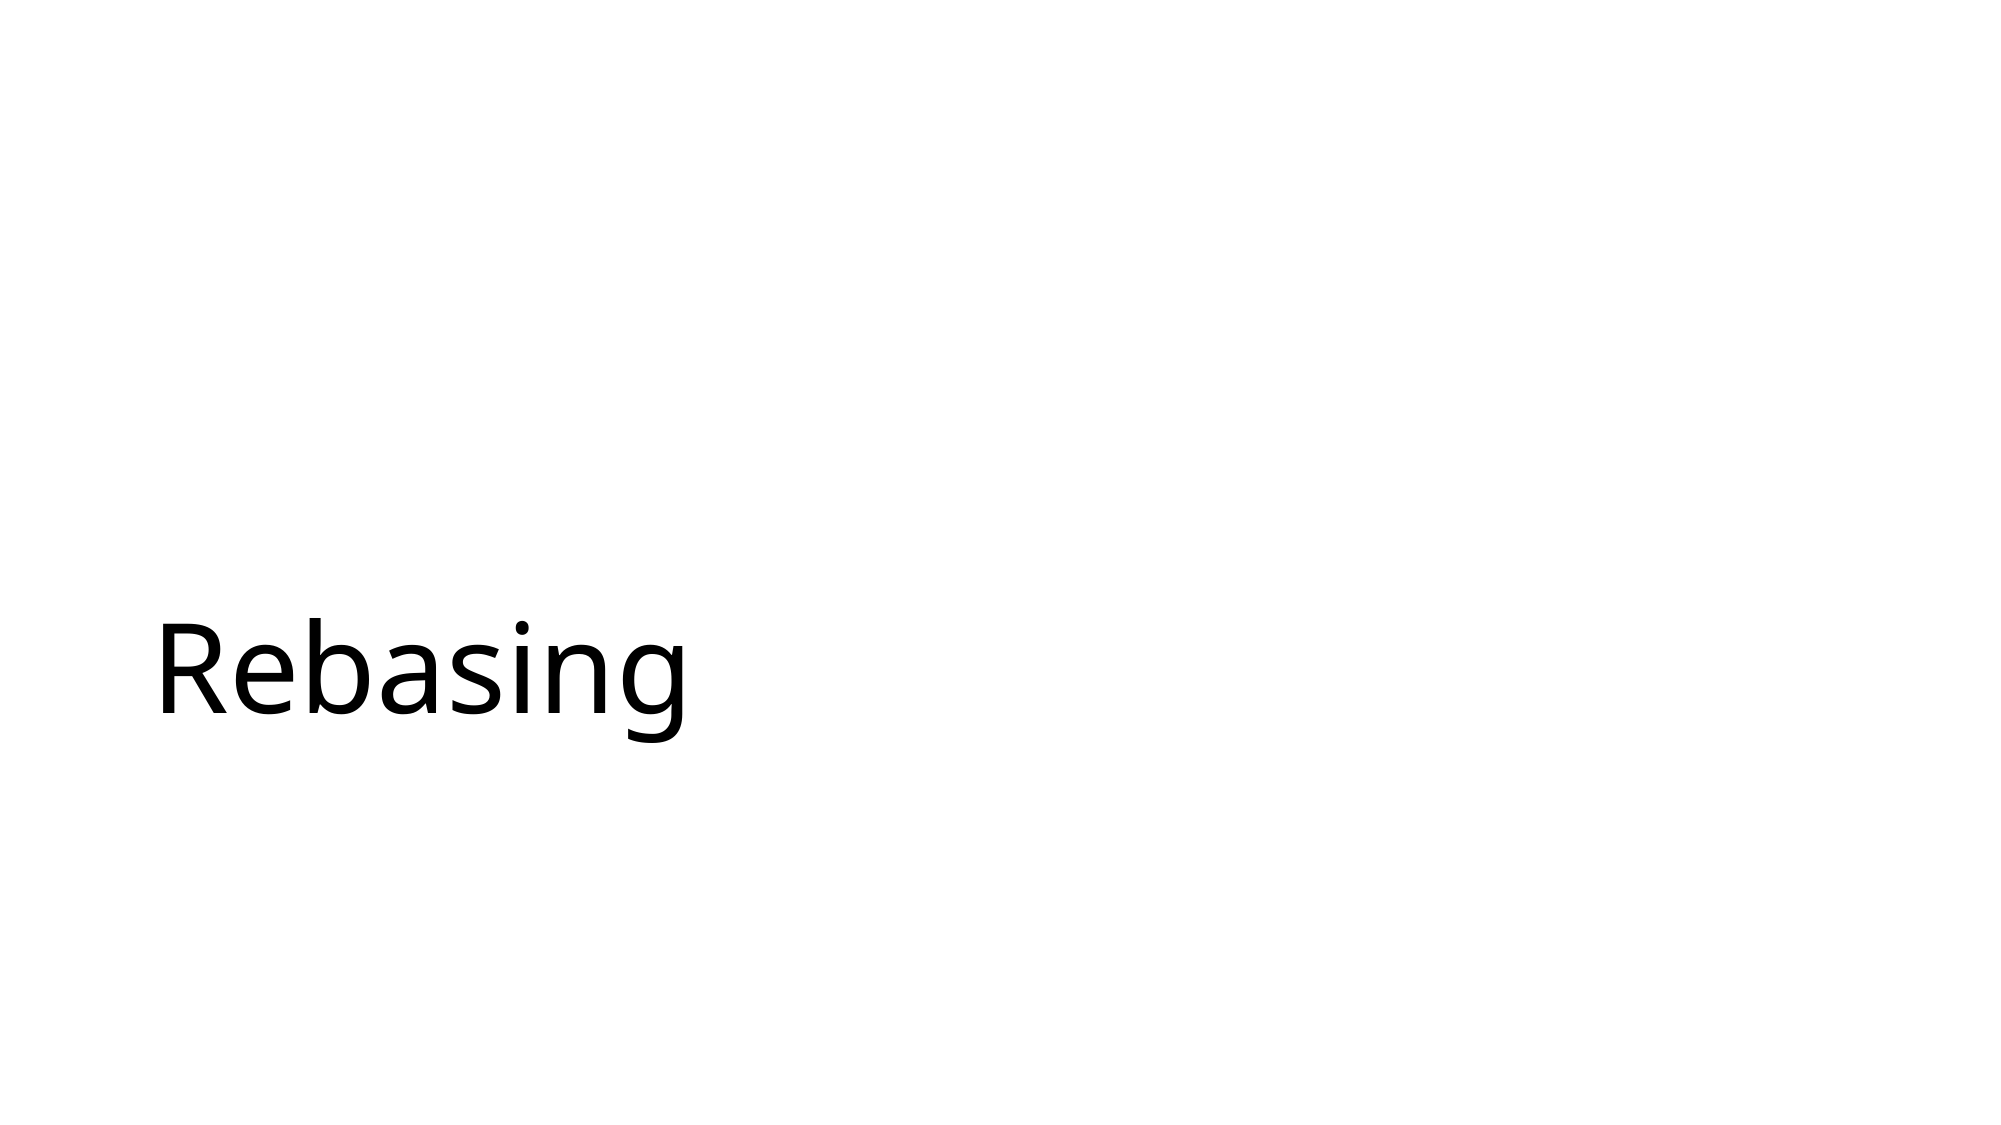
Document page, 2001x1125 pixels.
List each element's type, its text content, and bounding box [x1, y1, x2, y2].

title Rebasing [136, 280, 1862, 749]
